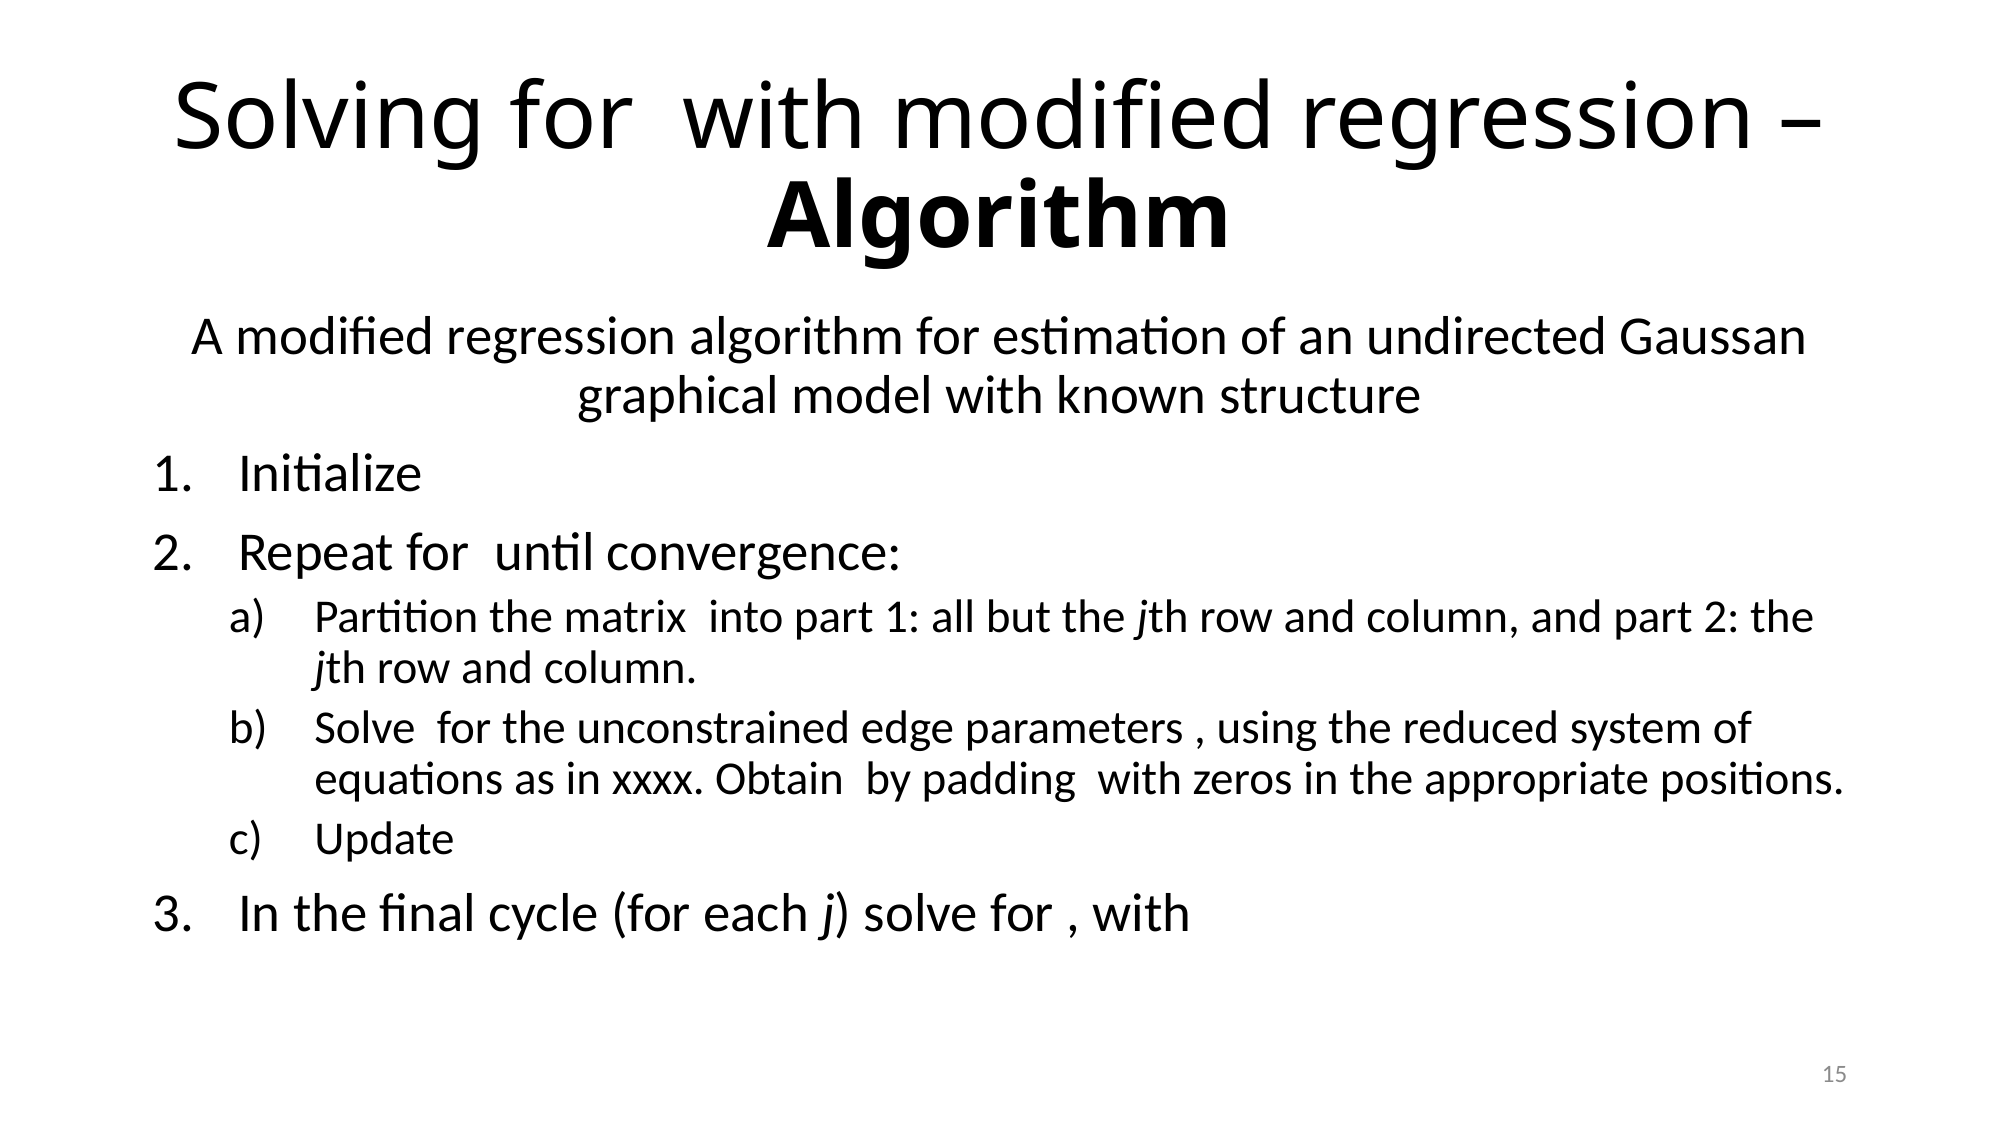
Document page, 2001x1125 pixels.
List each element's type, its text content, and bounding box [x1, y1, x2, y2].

slide_number 15 [1412, 1042, 1863, 1103]
